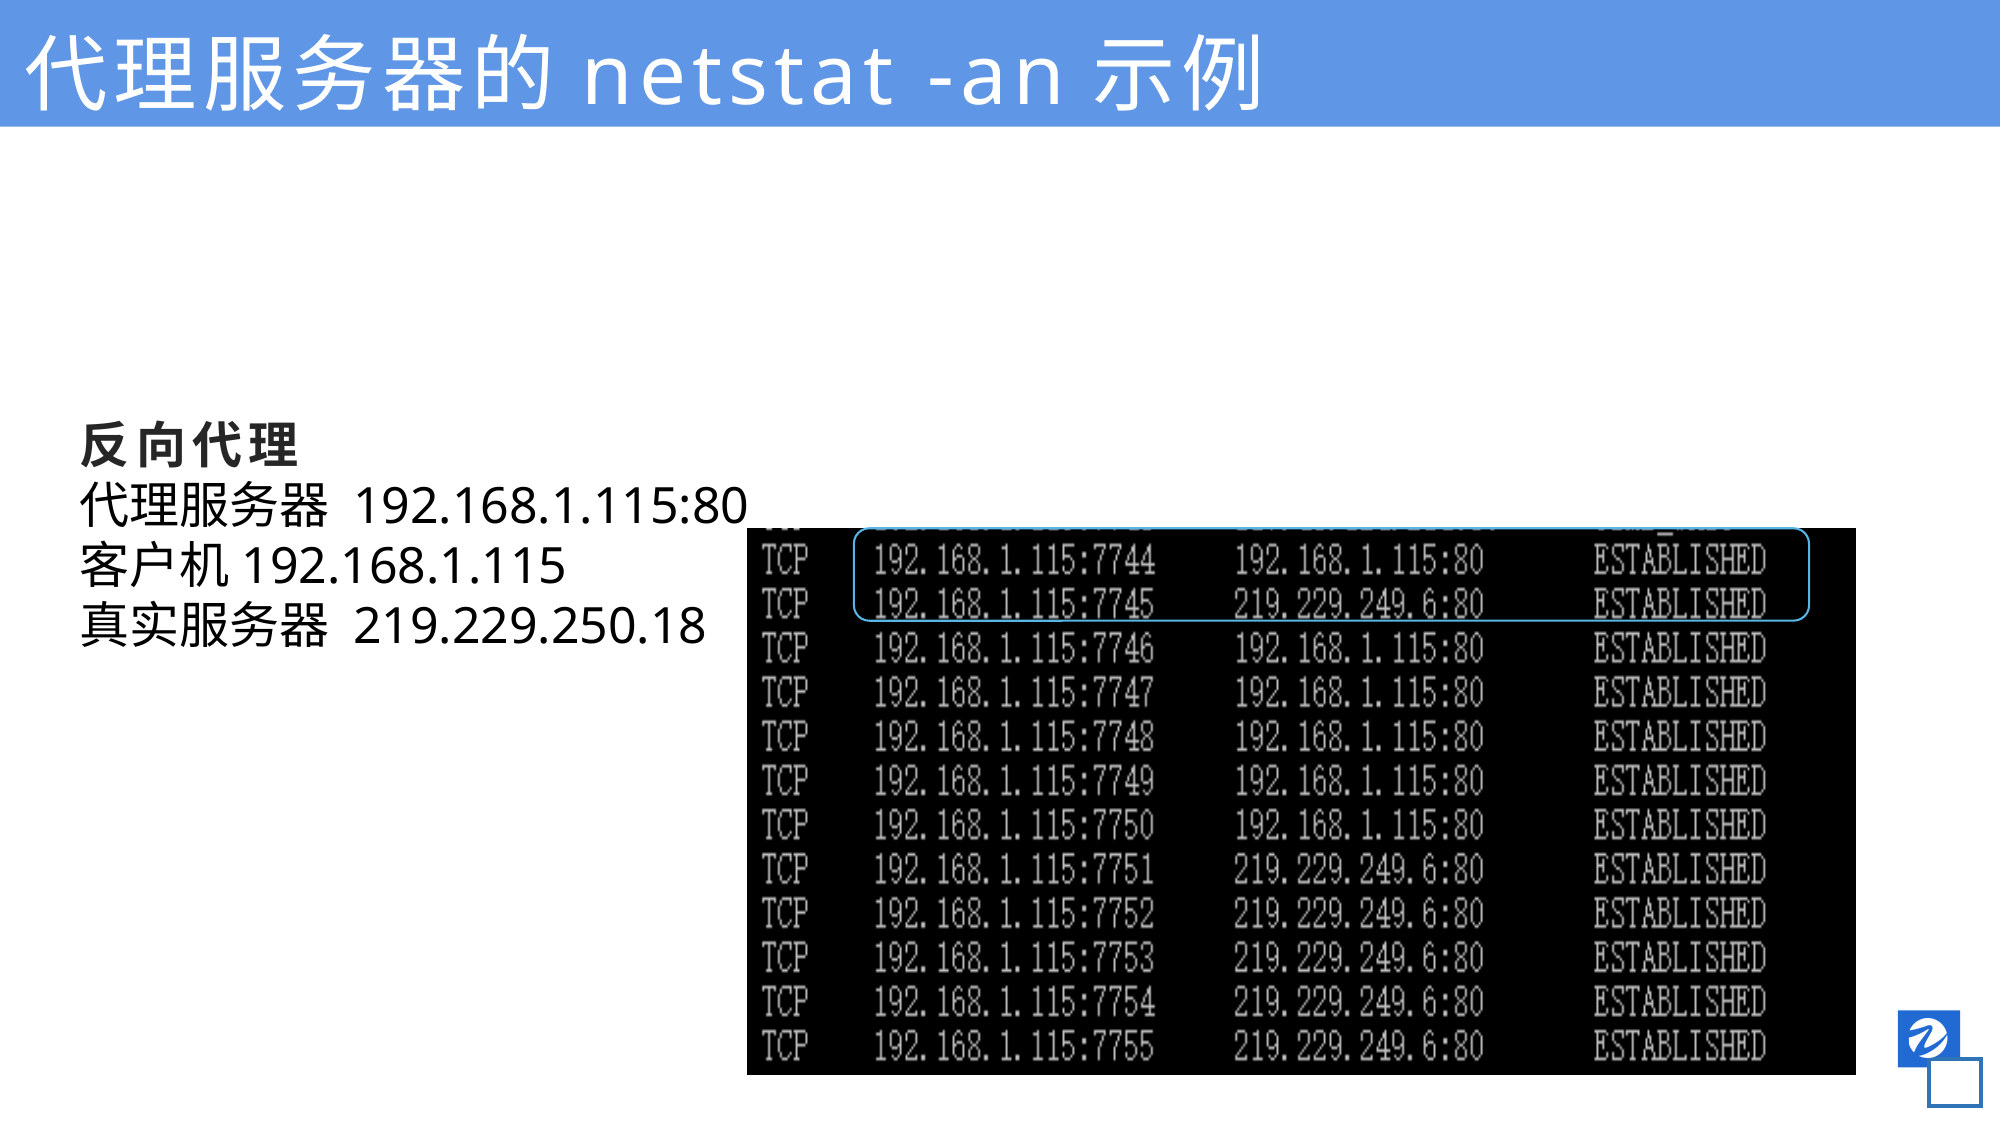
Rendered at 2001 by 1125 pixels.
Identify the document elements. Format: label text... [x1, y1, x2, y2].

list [747, 528, 1856, 1075]
picture [1908, 1018, 1950, 1058]
title 代理服务器的netstat -an示例 [9, 13, 1809, 129]
list 反向代理 代理服务器 192.168.1.115:80 客户机192.168.1.115 真实服务器 219.229.250.18 [65, 182, 1874, 920]
